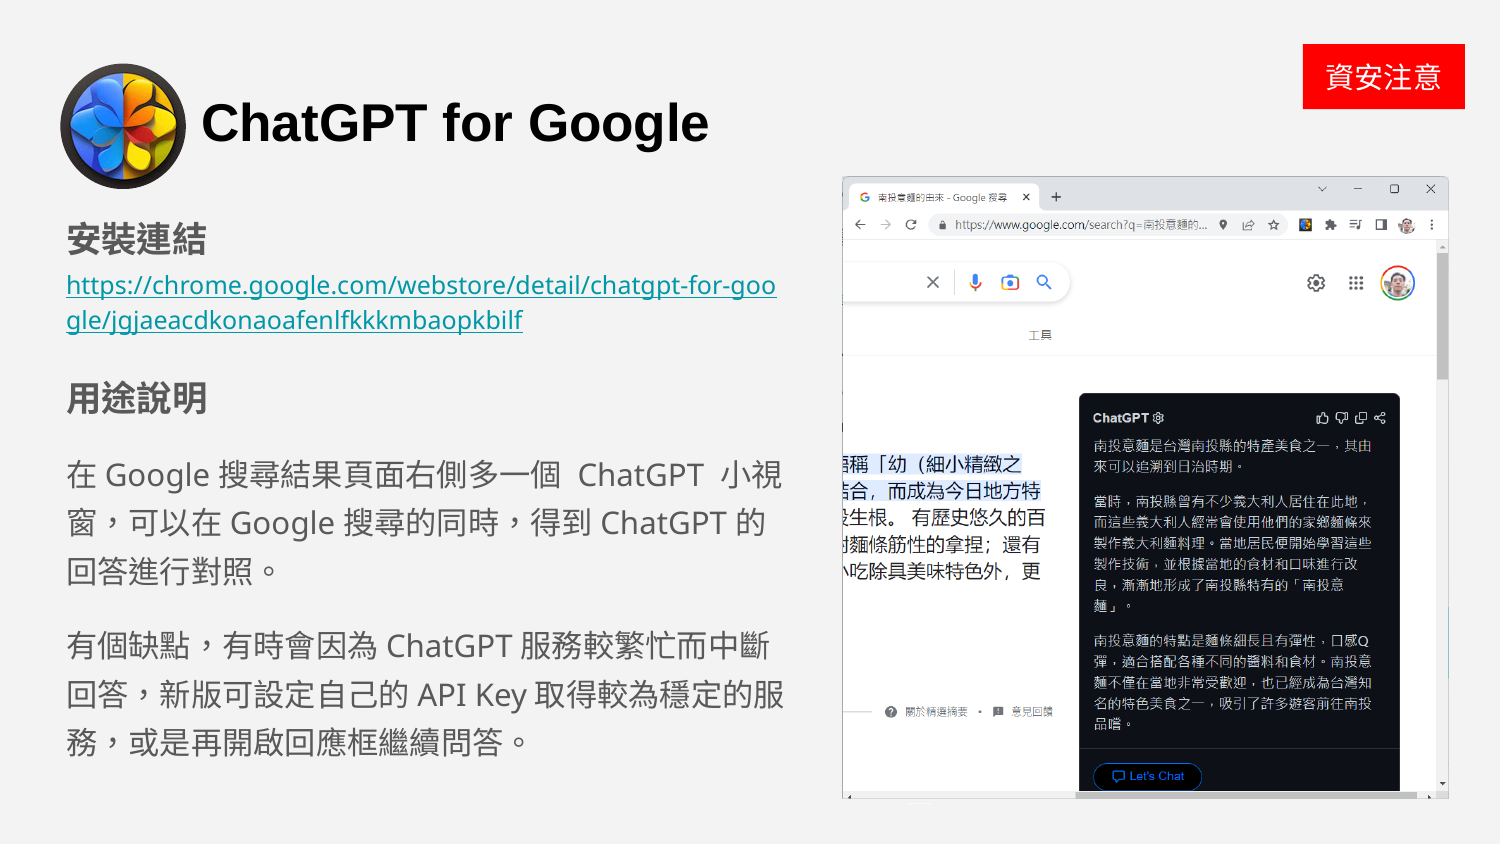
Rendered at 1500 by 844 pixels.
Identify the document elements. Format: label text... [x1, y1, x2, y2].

picture [842, 176, 1450, 804]
text_box 資安注意 [1302, 44, 1465, 110]
picture [60, 63, 187, 190]
list 安裝連結https://chrome.google.com/webstore/detail/chatgpt-for-google/jgjaeacdkonaoafenlfkkkmbaopkbilf 用途說明 在Google搜尋結果頁面右側多一個 ChatGPT 小視窗，可以在Google搜尋的同時，得到ChatGPT的回答進行對照。 有個缺點，有時會因為ChatGPT服務較繁忙而中斷回答，新版可設定自己的API Key取得較為穩定的服務，或是再開啟回應框繼續問答。 [51, 189, 805, 792]
title ChatGPT for Google [191, 72, 1449, 167]
